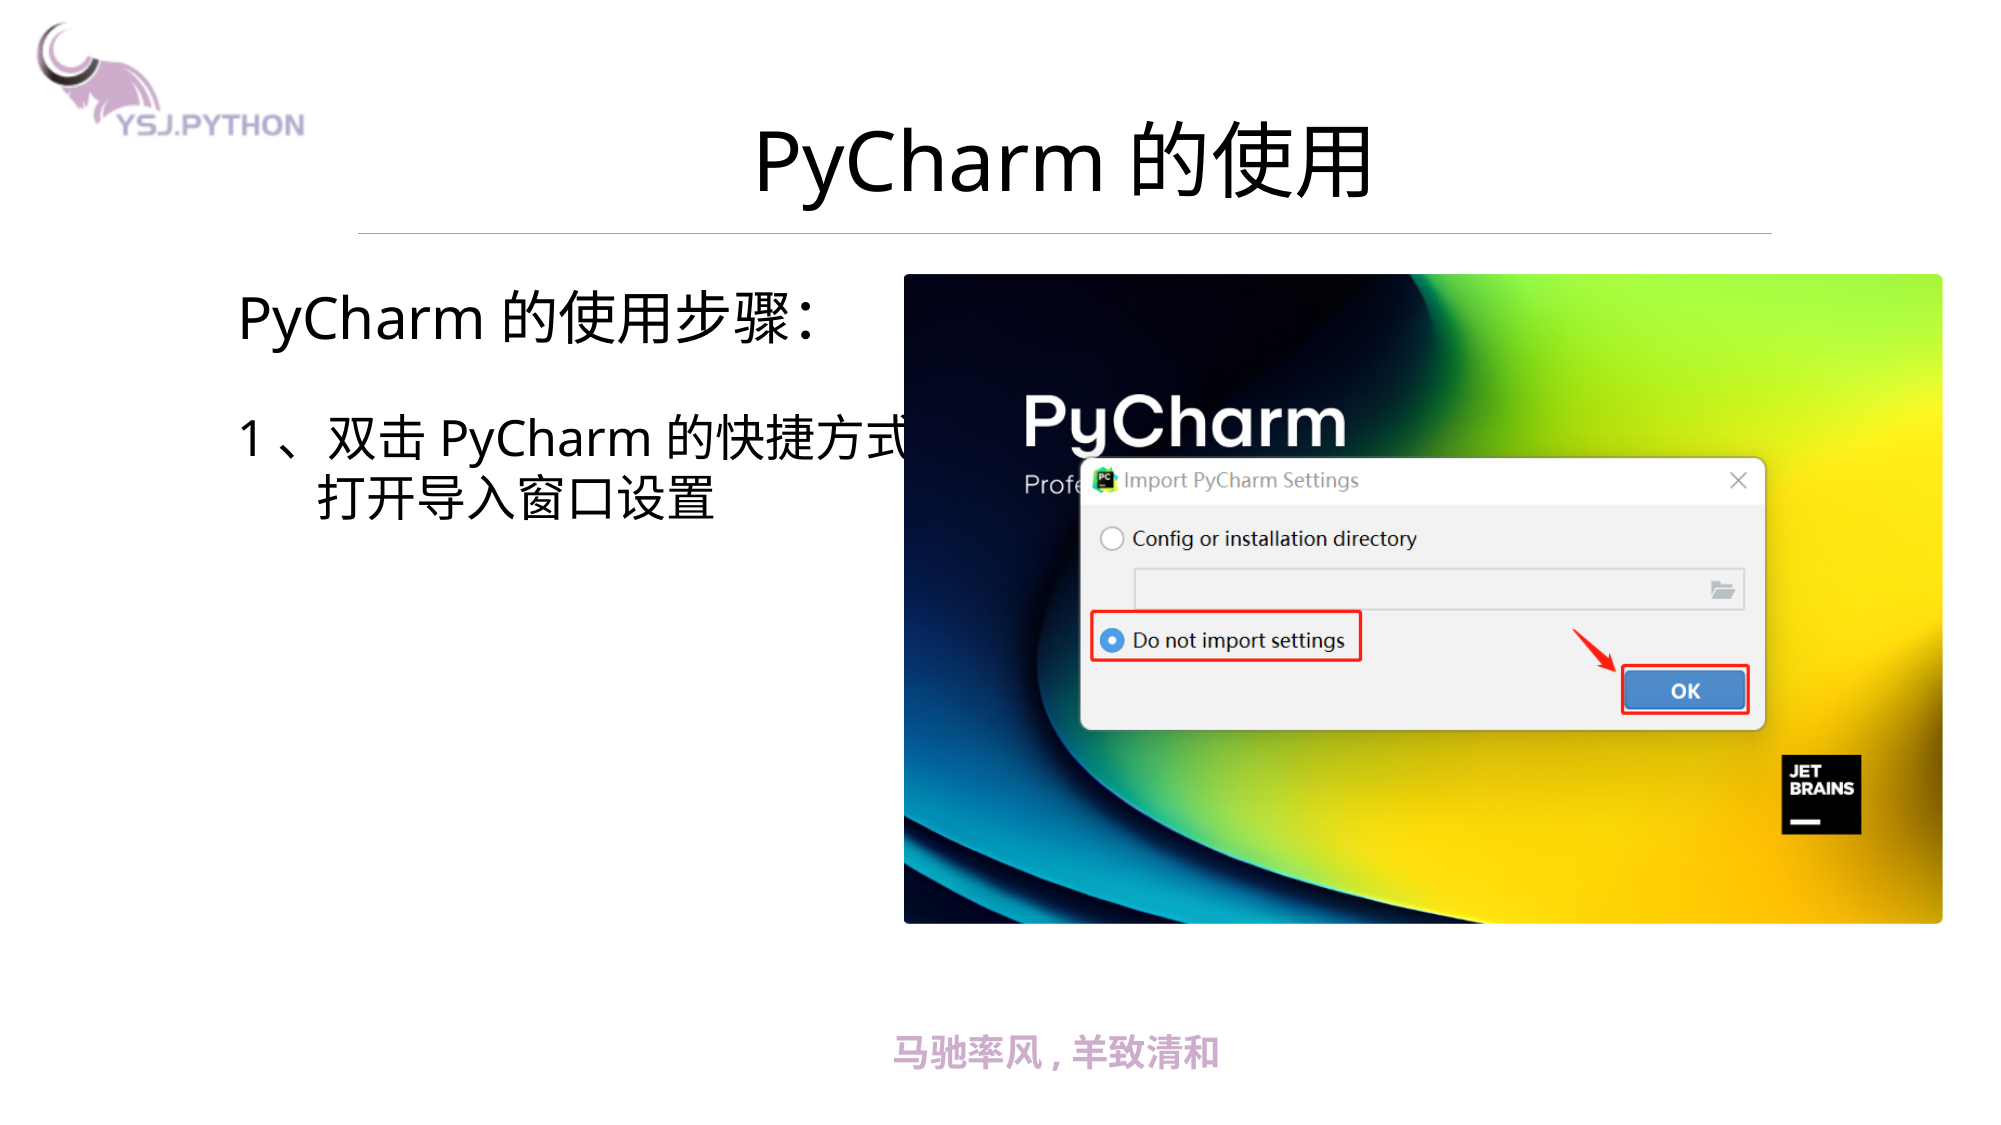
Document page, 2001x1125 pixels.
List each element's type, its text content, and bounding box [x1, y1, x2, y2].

text_box 1、双击PyCharm的快捷方式 打开导入窗口设置 [222, 399, 904, 534]
picture [0, 0, 346, 159]
text_box 马驰率风,羊致清和 [877, 1021, 1305, 1082]
text_box PyCharm的使用步骤： [222, 273, 865, 359]
text_box PyCharm的使用 [737, 100, 1393, 216]
picture [904, 273, 1947, 927]
